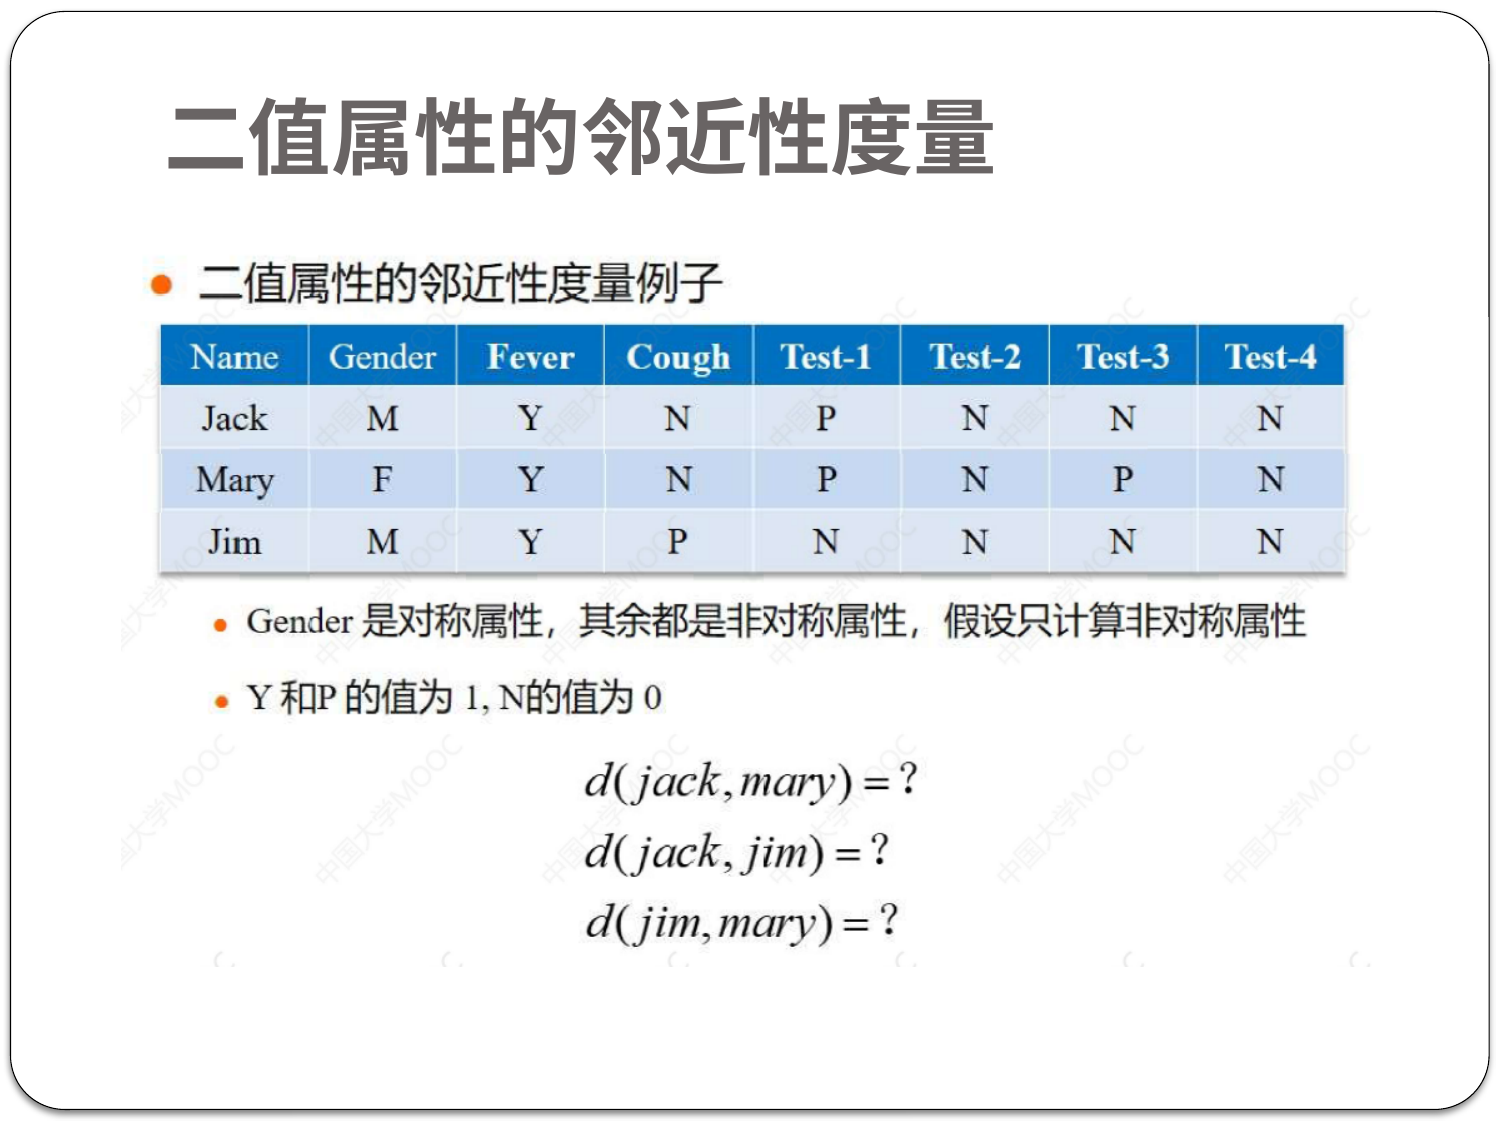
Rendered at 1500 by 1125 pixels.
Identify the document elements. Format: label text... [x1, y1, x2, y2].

title 二值属性的邻近性度量 [150, 45, 1425, 233]
picture [120, 245, 1379, 968]
